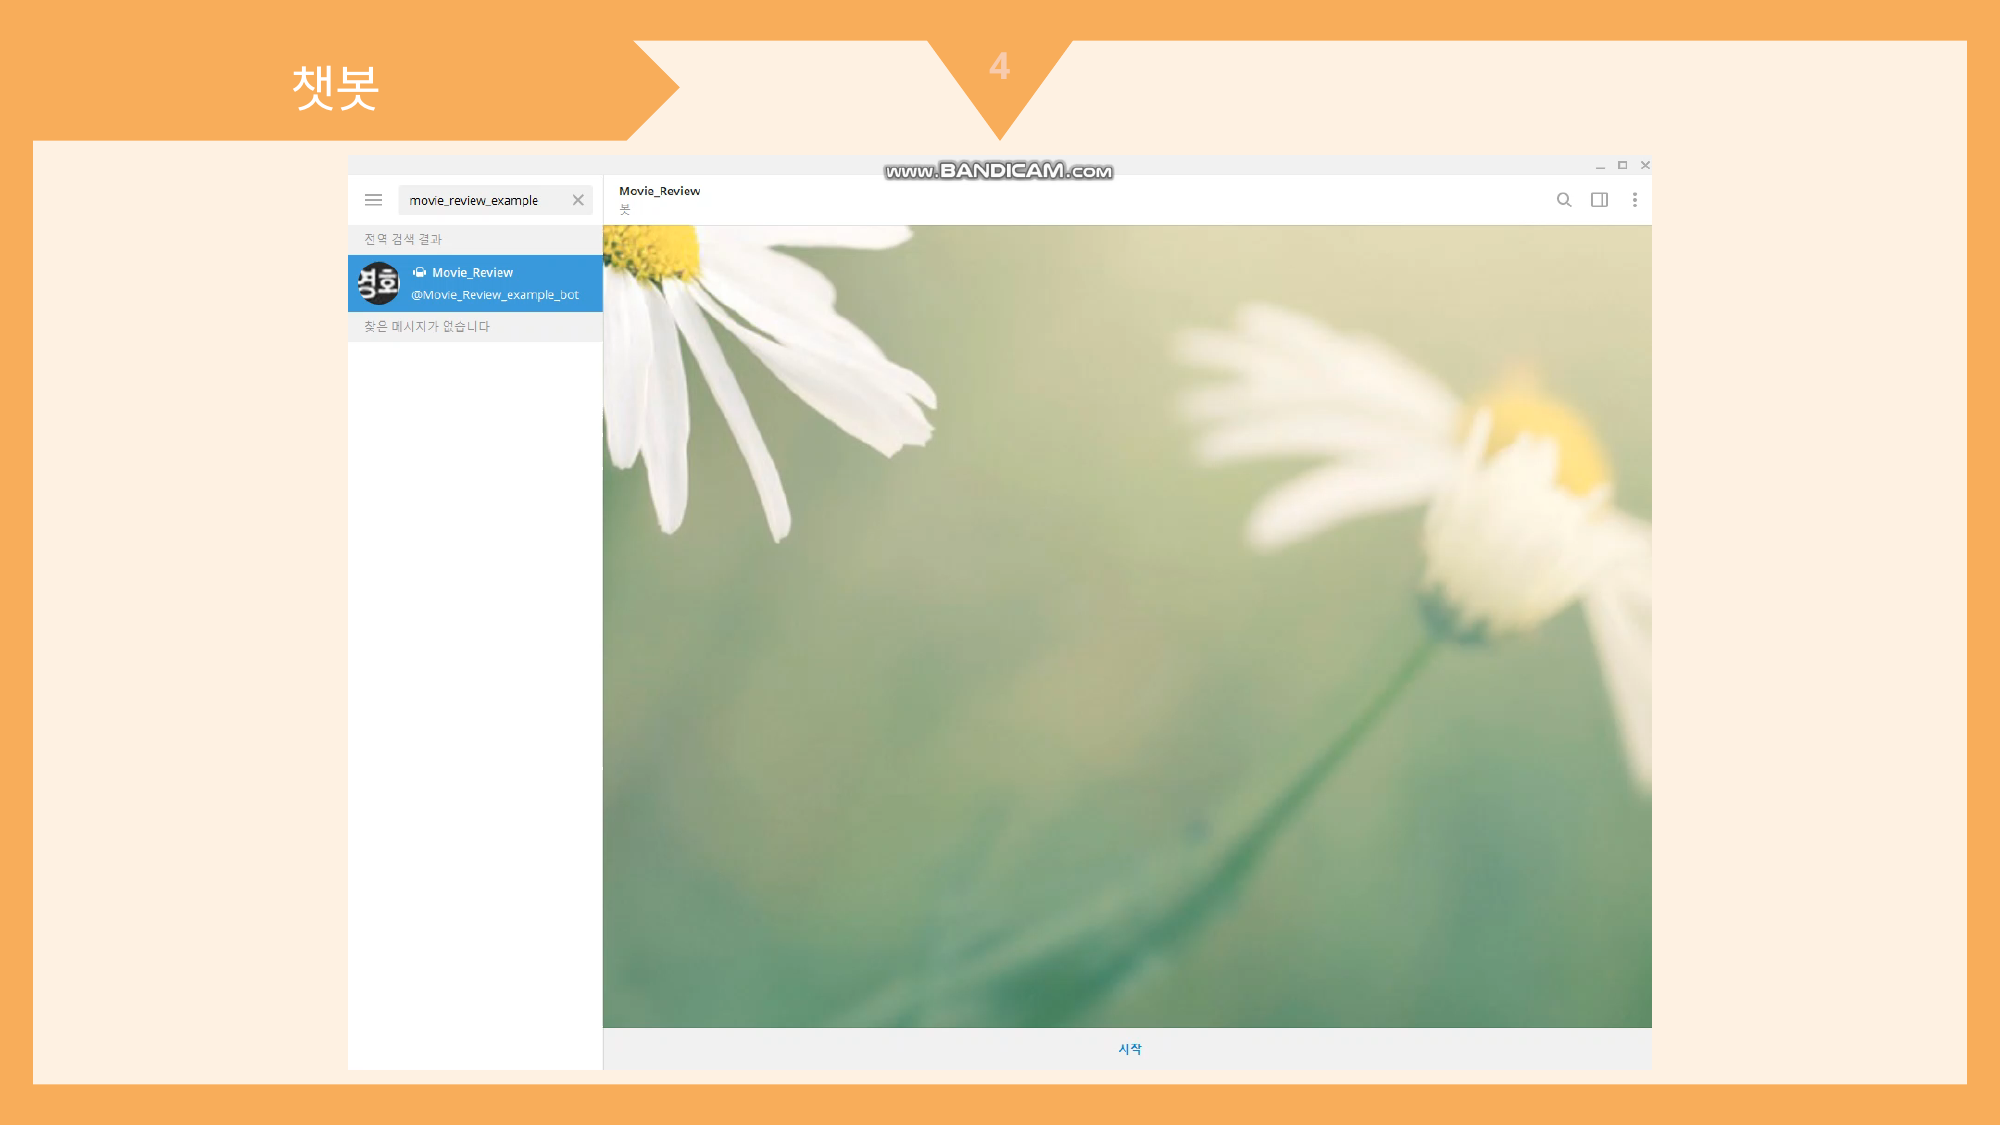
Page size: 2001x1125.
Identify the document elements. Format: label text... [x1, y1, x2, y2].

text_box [347, 154, 1653, 1071]
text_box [899, 2, 1101, 141]
text_box 챗봇 [31, 33, 682, 142]
text_box [32, 40, 1968, 1085]
